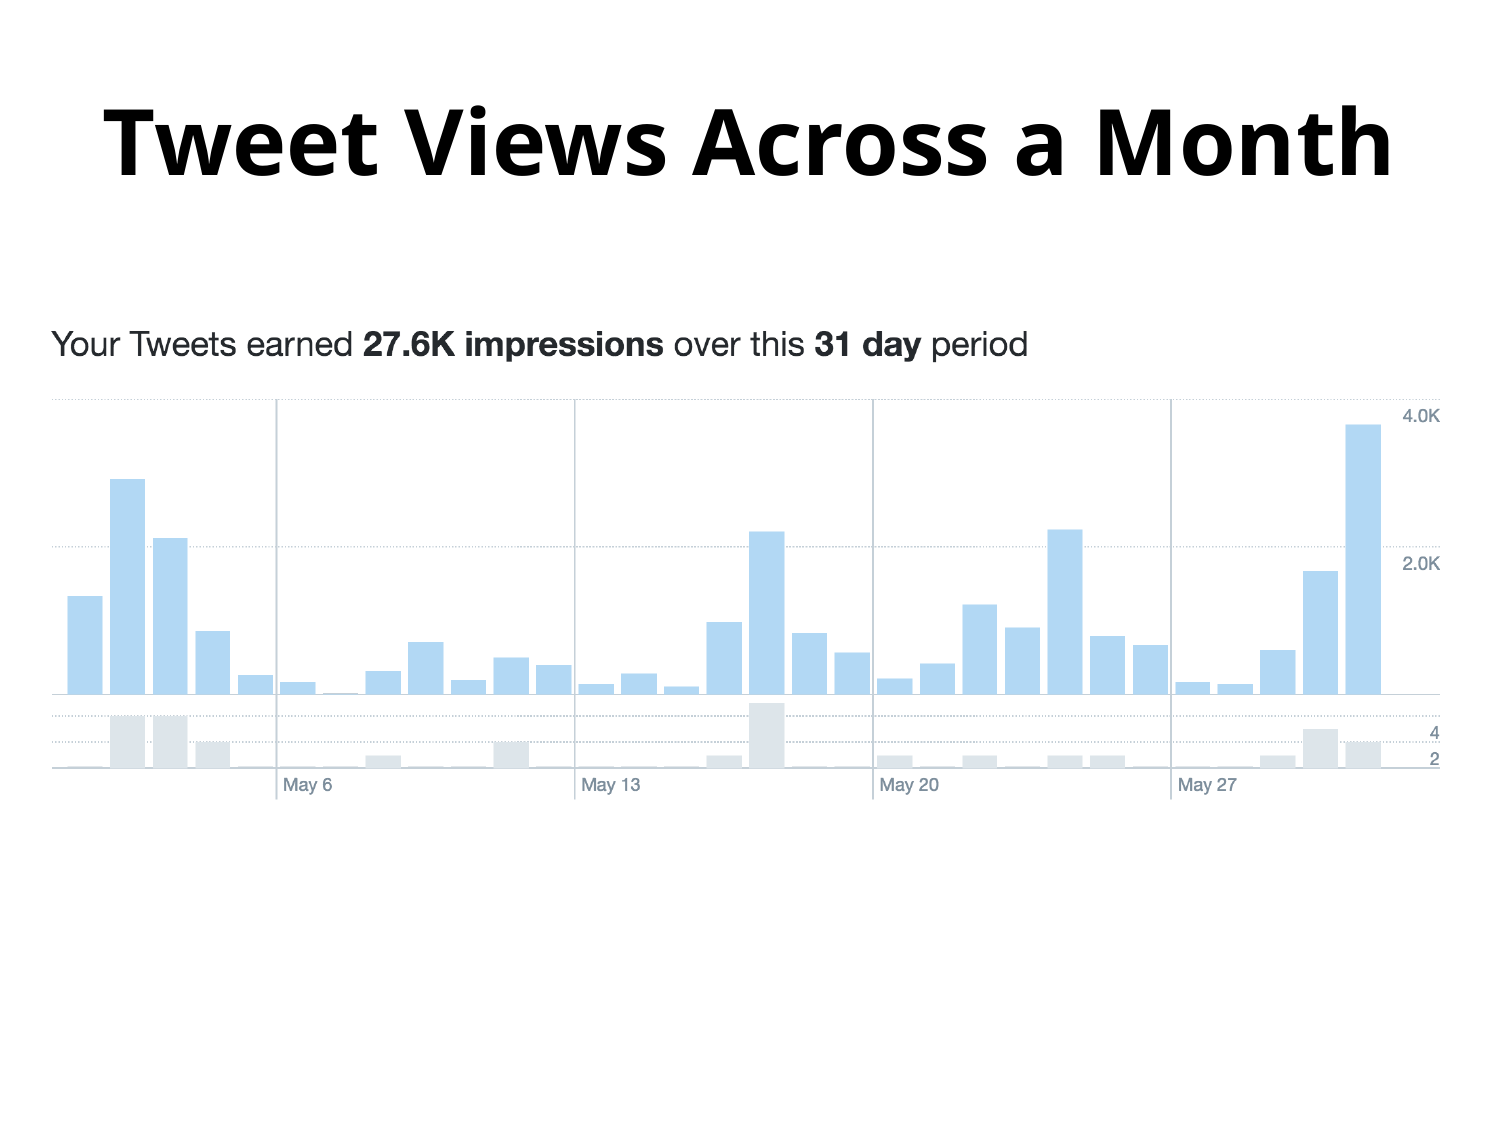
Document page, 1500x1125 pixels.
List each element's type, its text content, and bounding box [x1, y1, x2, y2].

title Tweet Views Across a Month [75, 45, 1425, 233]
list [24, 299, 1476, 822]
